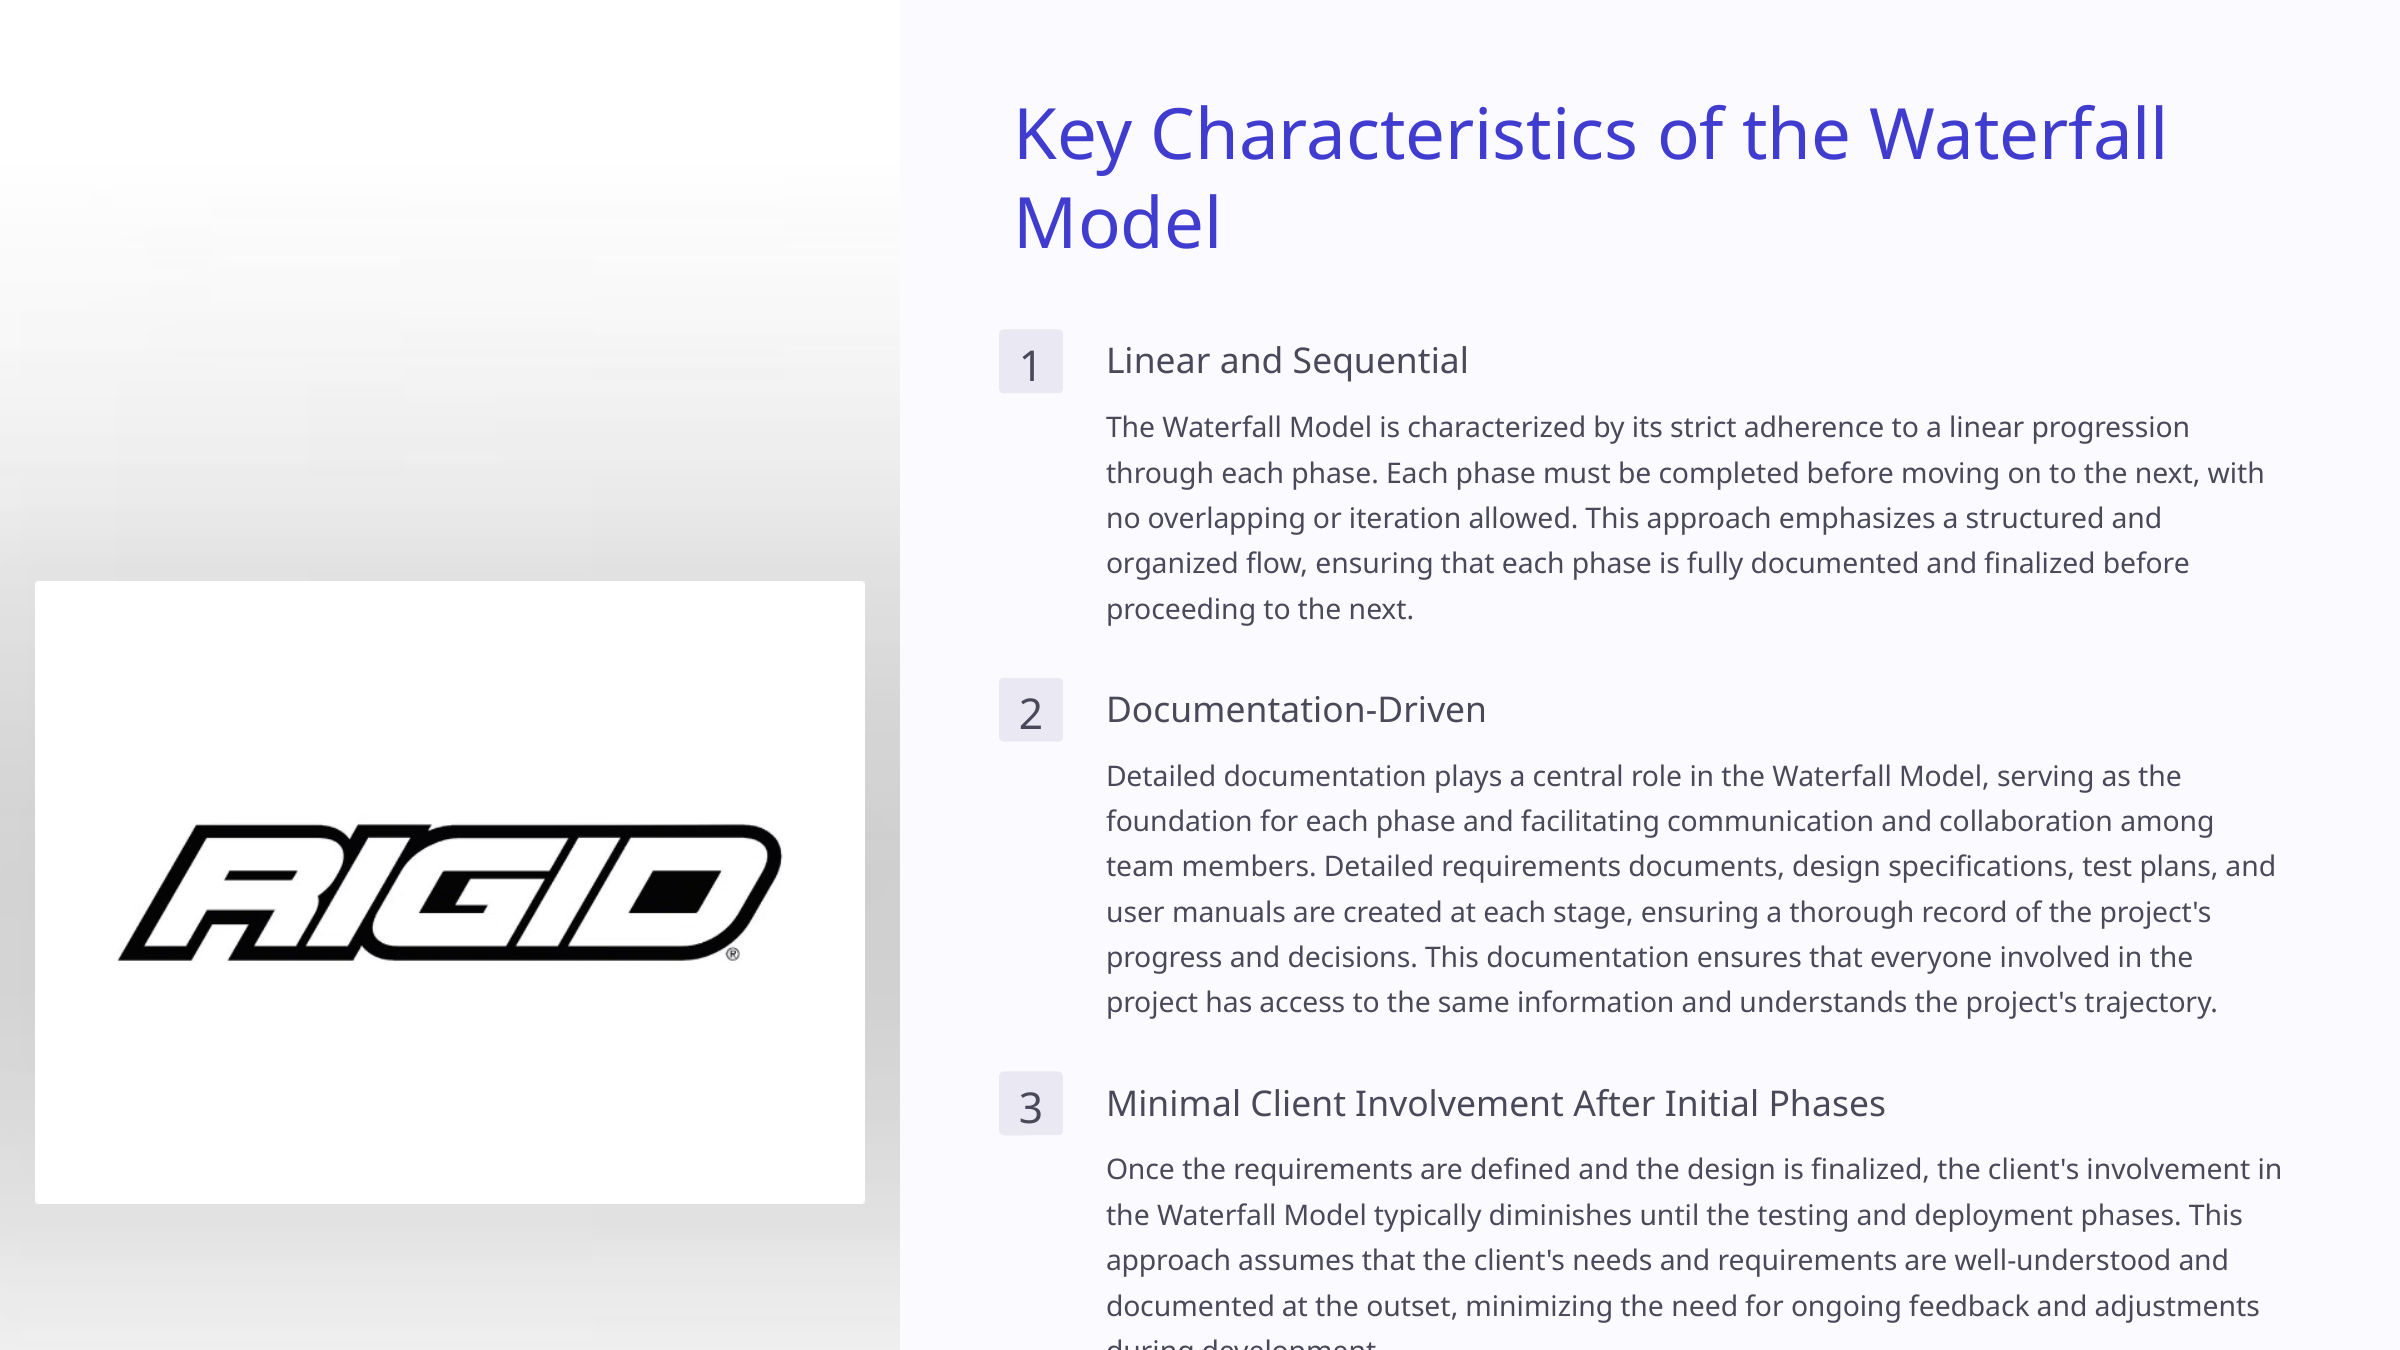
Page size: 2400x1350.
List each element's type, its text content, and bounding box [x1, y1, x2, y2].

text_box 2 [1017, 688, 1045, 731]
text_box Detailed documentation plays a central role in the Waterfall Model, serving as the foundation for each phase and facilitating communication and collaboration among team members. Detailed requirements documents, design specifications, test plans, and user manuals are created at each stage, ensuring a thorough record of the project's progress and decisions. This documentation ensures that everyone involved in the project has access to the same information and understands the project's trajectory. [1091, 739, 2301, 1012]
text_box [900, 0, 2400, 1350]
text_box [999, 1071, 1063, 1136]
text_box Linear and Sequential [1091, 329, 1490, 374]
text_box Key Characteristics of the Waterfall Model [999, 77, 2301, 255]
text_box 3 [1017, 1082, 1045, 1125]
text_box The Waterfall Model is characterized by its strict adherence to a linear progression through each phase. Each phase must be completed before moving on to the next, with no overlapping or iteration allowed. This approach emphasizes a structured and organized flow, ensuring that each phase is fully documented and finalized before proceeding to the next. [1091, 390, 2301, 618]
text_box Minimal Client Involvement After Initial Phases [1091, 1071, 1959, 1116]
text_box [999, 329, 1063, 394]
text_box 1 [1021, 340, 1041, 383]
text_box Documentation-Driven [1091, 677, 1520, 723]
text_box Once the requirements are defined and the design is finalized, the client's involvement in the Waterfall Model typically diminishes until the testing and deployment phases. This approach assumes that the client's needs and requirements are well-understood and documented at the outset, minimizing the need for ongoing feedback and adjustments during development. [1091, 1132, 2301, 1350]
text_box [999, 677, 1063, 742]
picture [0, 0, 900, 1350]
